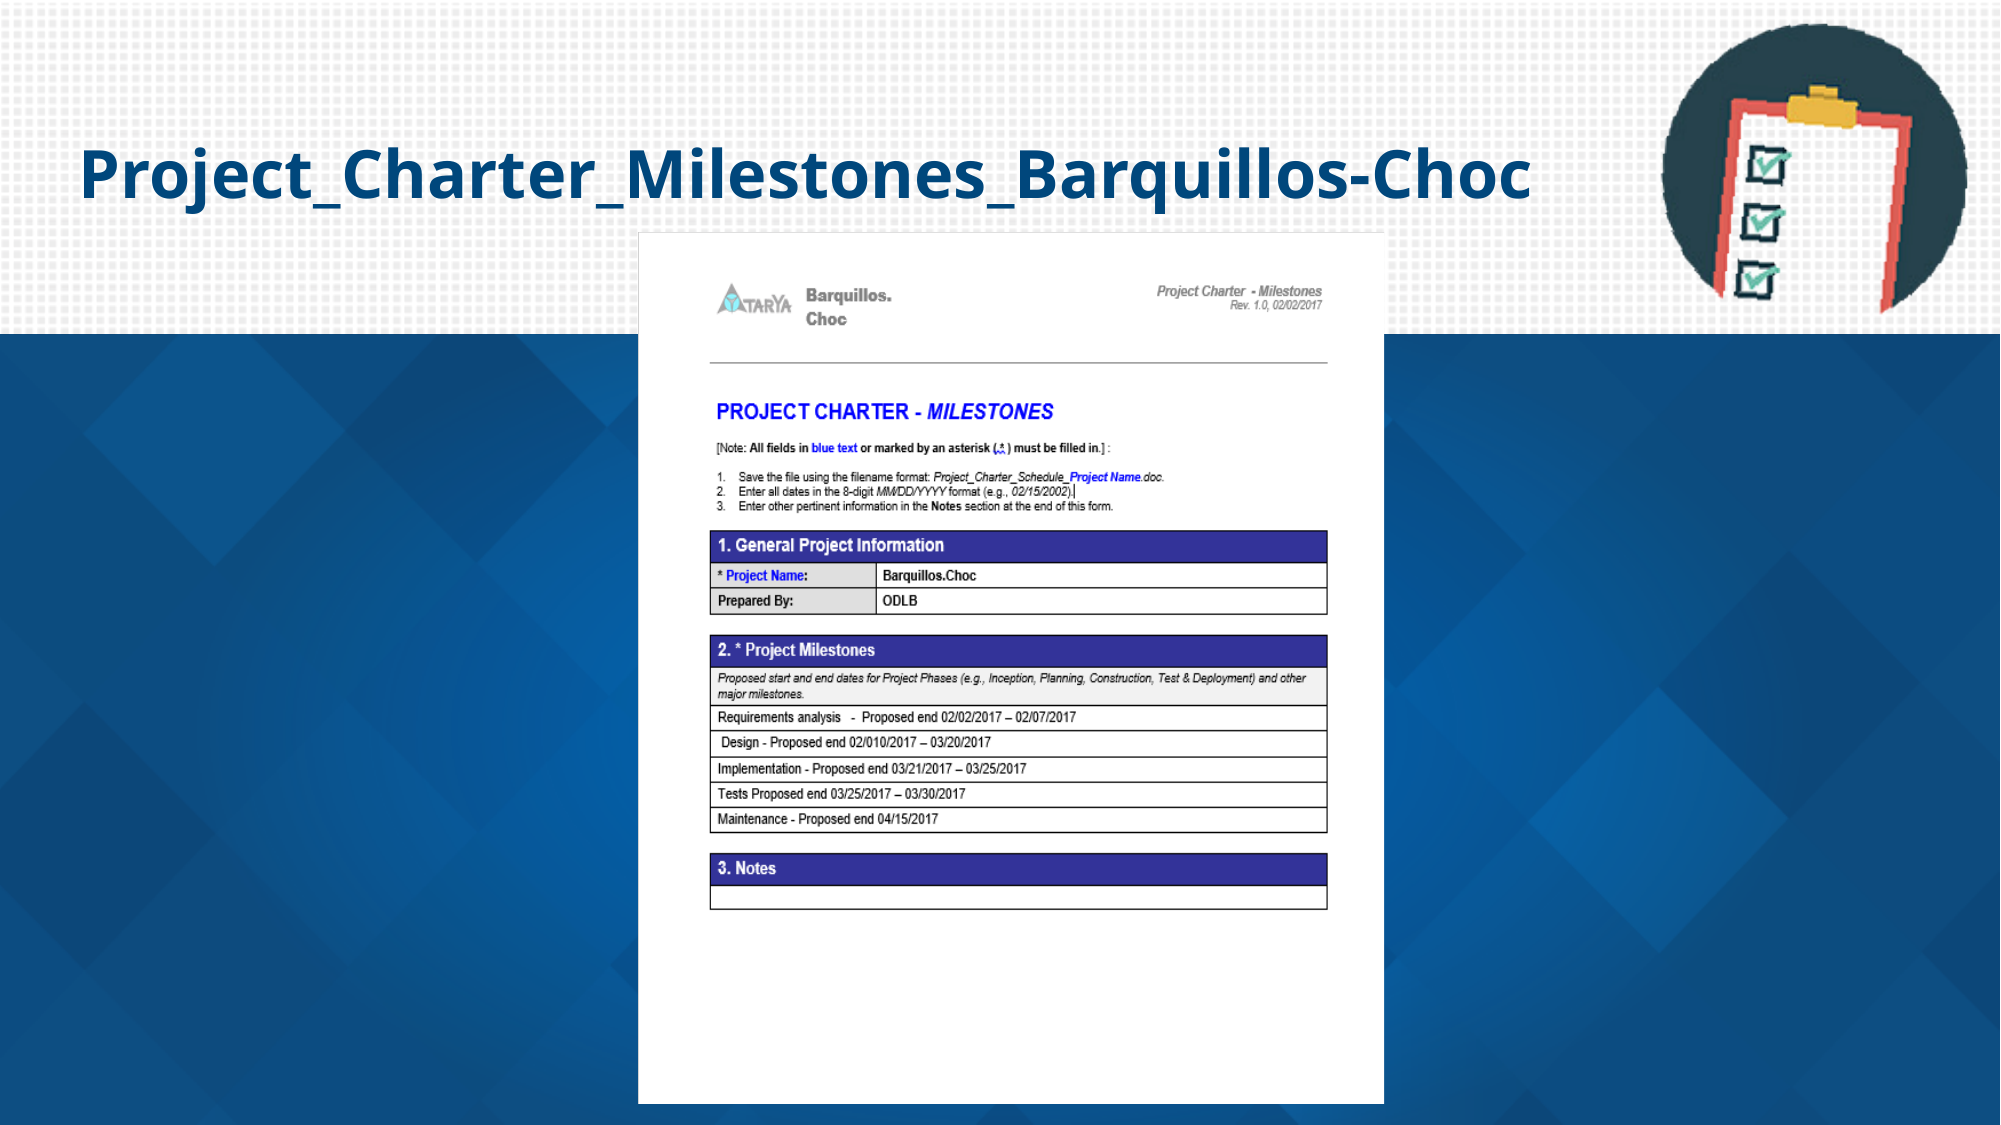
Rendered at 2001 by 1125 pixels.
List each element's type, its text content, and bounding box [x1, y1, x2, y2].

picture [0, 0, 2000, 1125]
title Project_Charter_Milestones_Barquillos-Choc [63, 67, 1620, 286]
